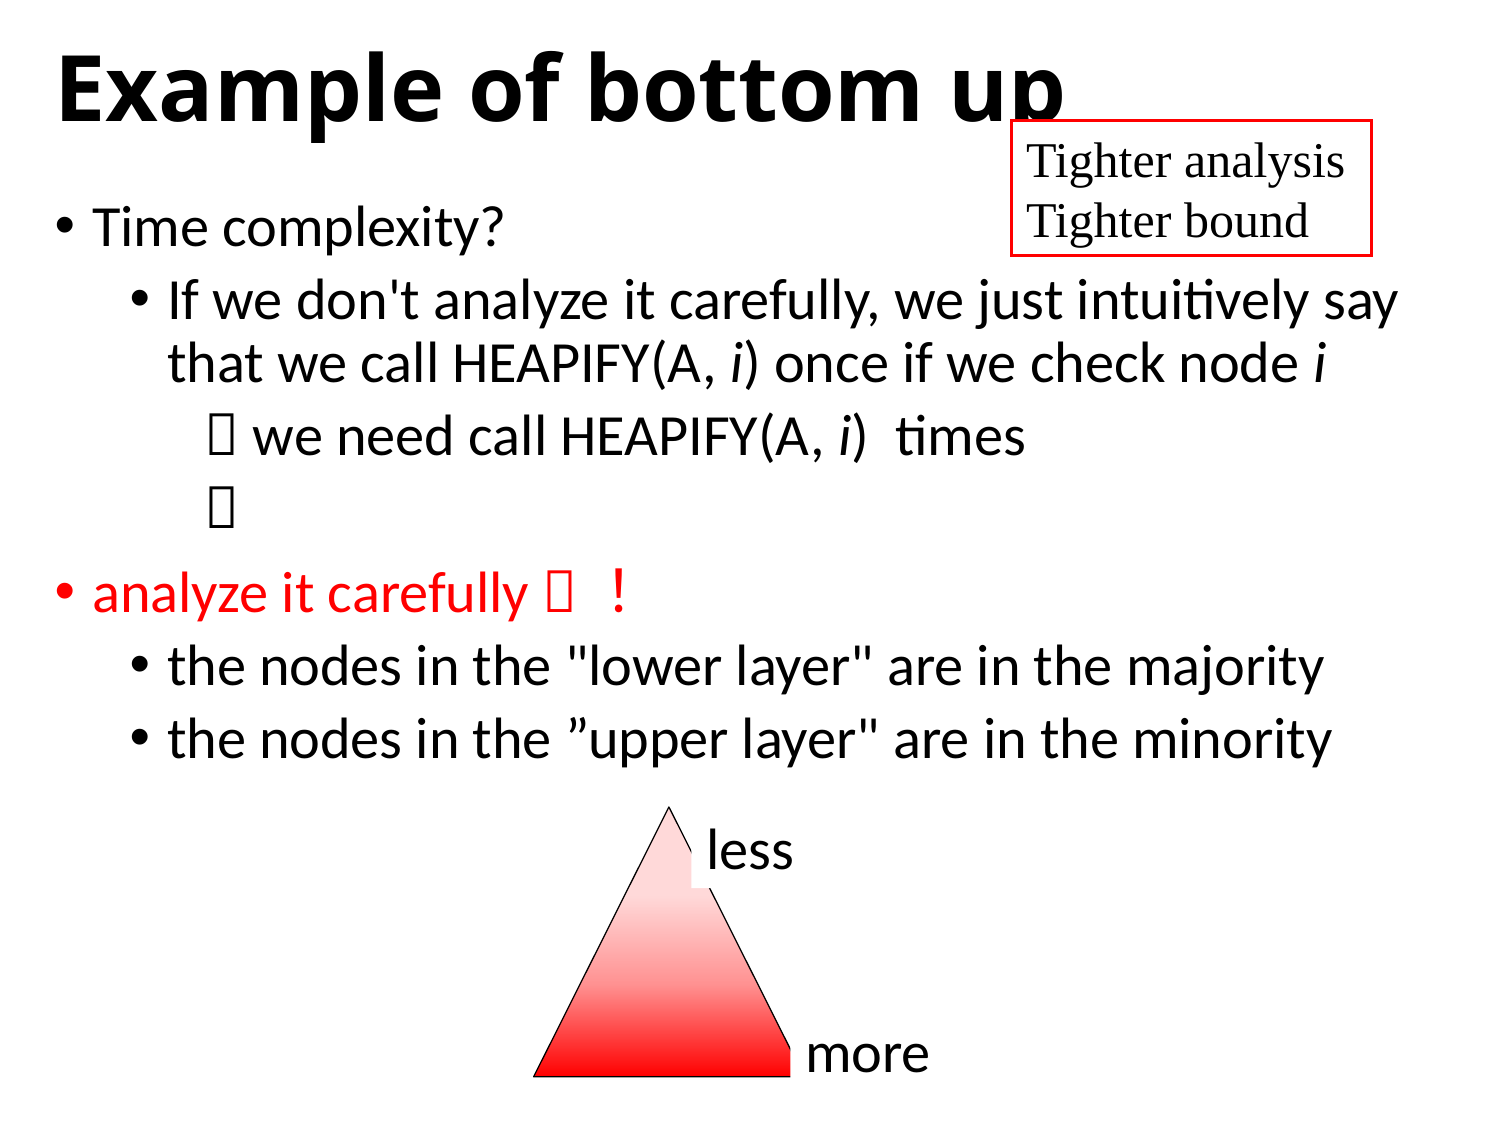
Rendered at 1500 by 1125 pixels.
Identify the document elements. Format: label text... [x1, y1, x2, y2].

title Example of bottom up [39, 22, 1461, 161]
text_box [530, 803, 927, 1085]
text_box Tighter analysis Tighter bound [1011, 120, 1372, 256]
